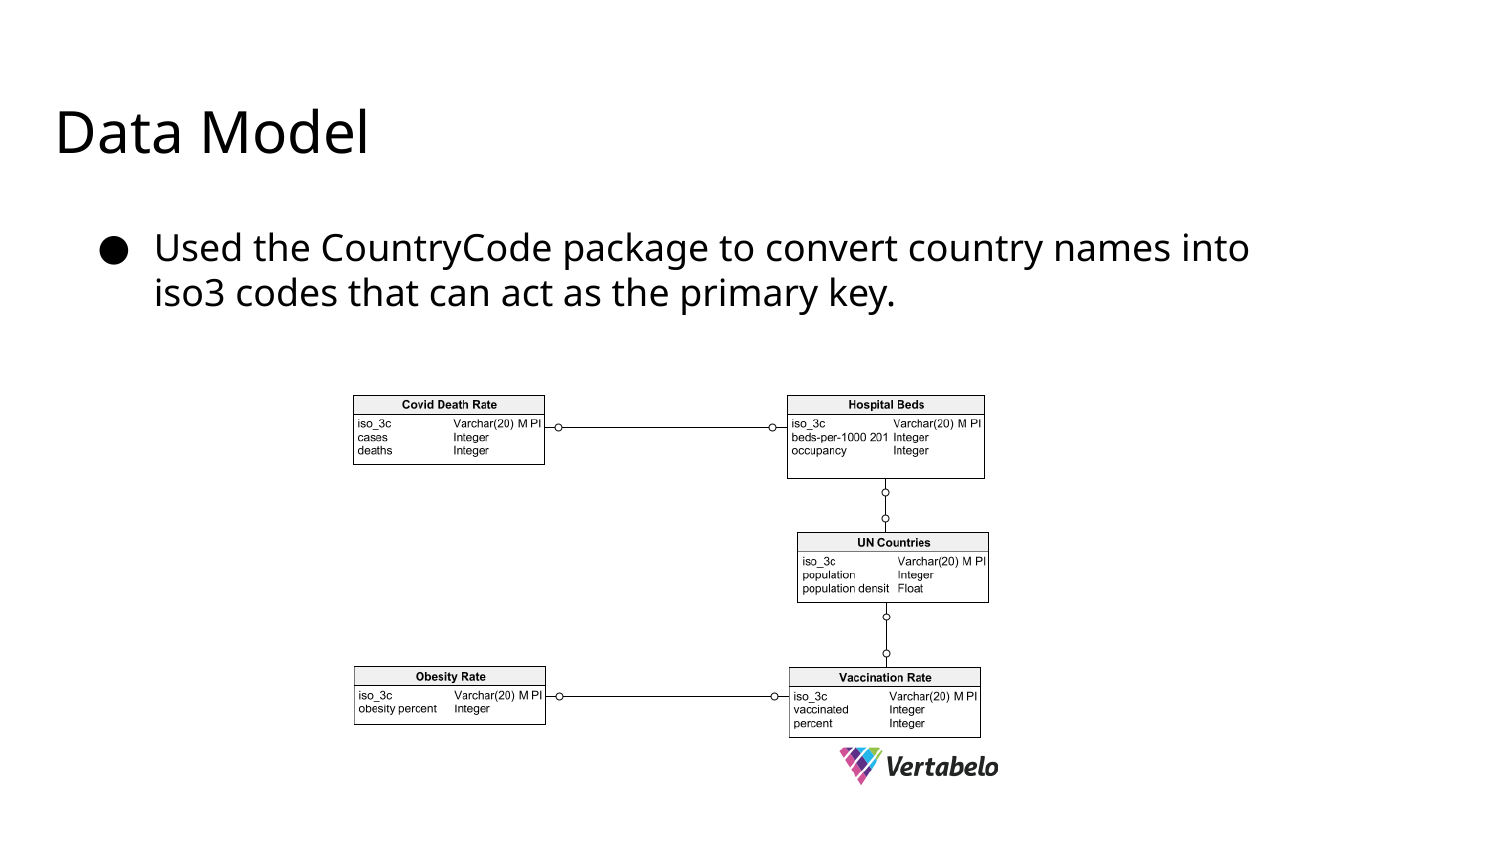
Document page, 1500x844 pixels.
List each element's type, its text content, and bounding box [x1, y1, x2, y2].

text_box Used the CountryCode package to convert country names into iso3 codes that can act as the primary key. [63, 208, 1276, 374]
picture [333, 375, 1007, 794]
text_box Data Model [39, 70, 1300, 191]
